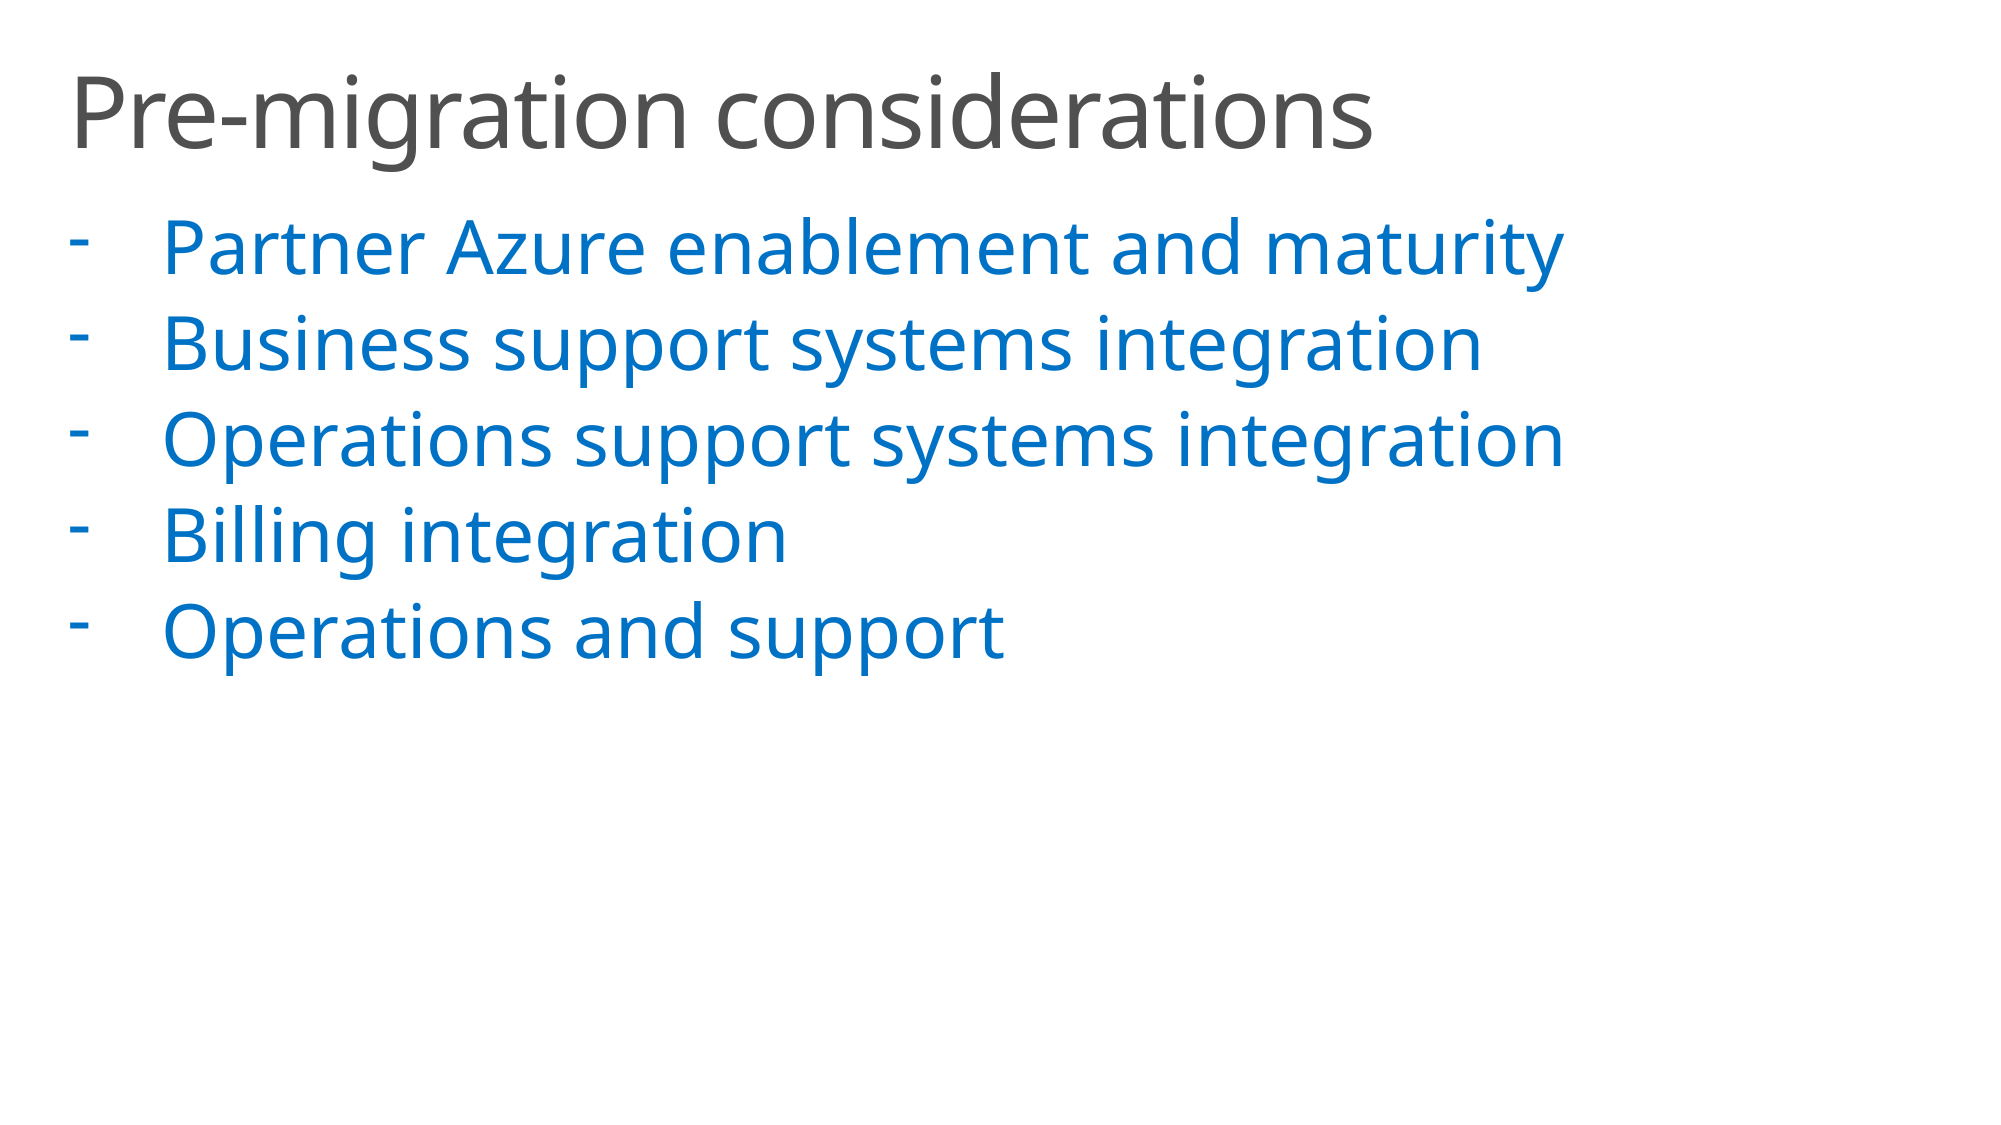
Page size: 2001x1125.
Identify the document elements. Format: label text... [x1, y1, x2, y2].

list Partner Azure enablement and maturity Business support systems integration Operations support systems integration Billing integration Operations and support [44, 195, 1956, 707]
title Pre-migration considerations [44, 47, 1926, 195]
